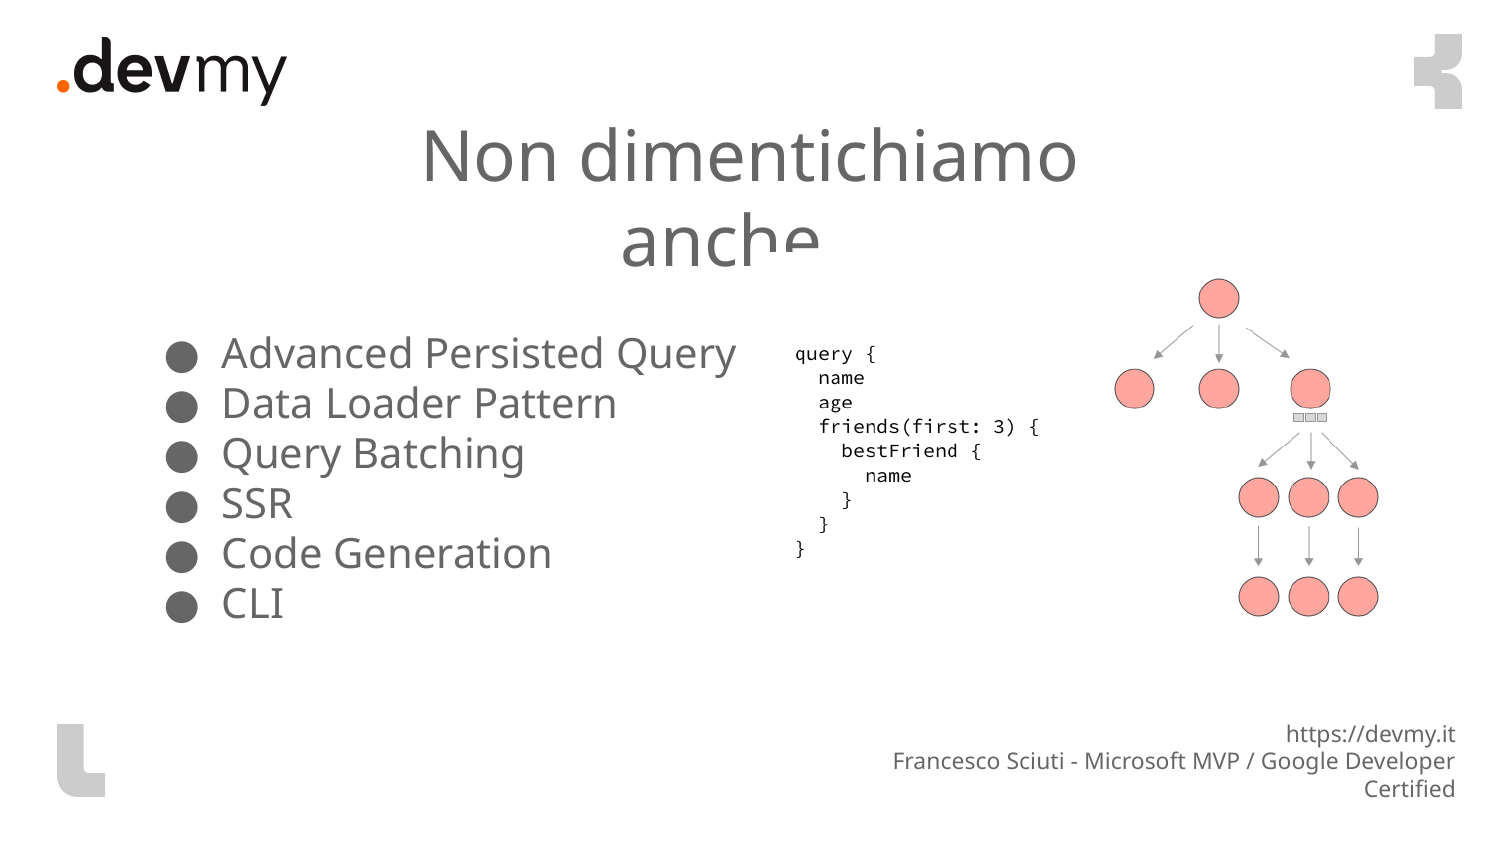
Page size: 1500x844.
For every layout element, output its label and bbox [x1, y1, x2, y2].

text_box [56, 34, 1472, 810]
